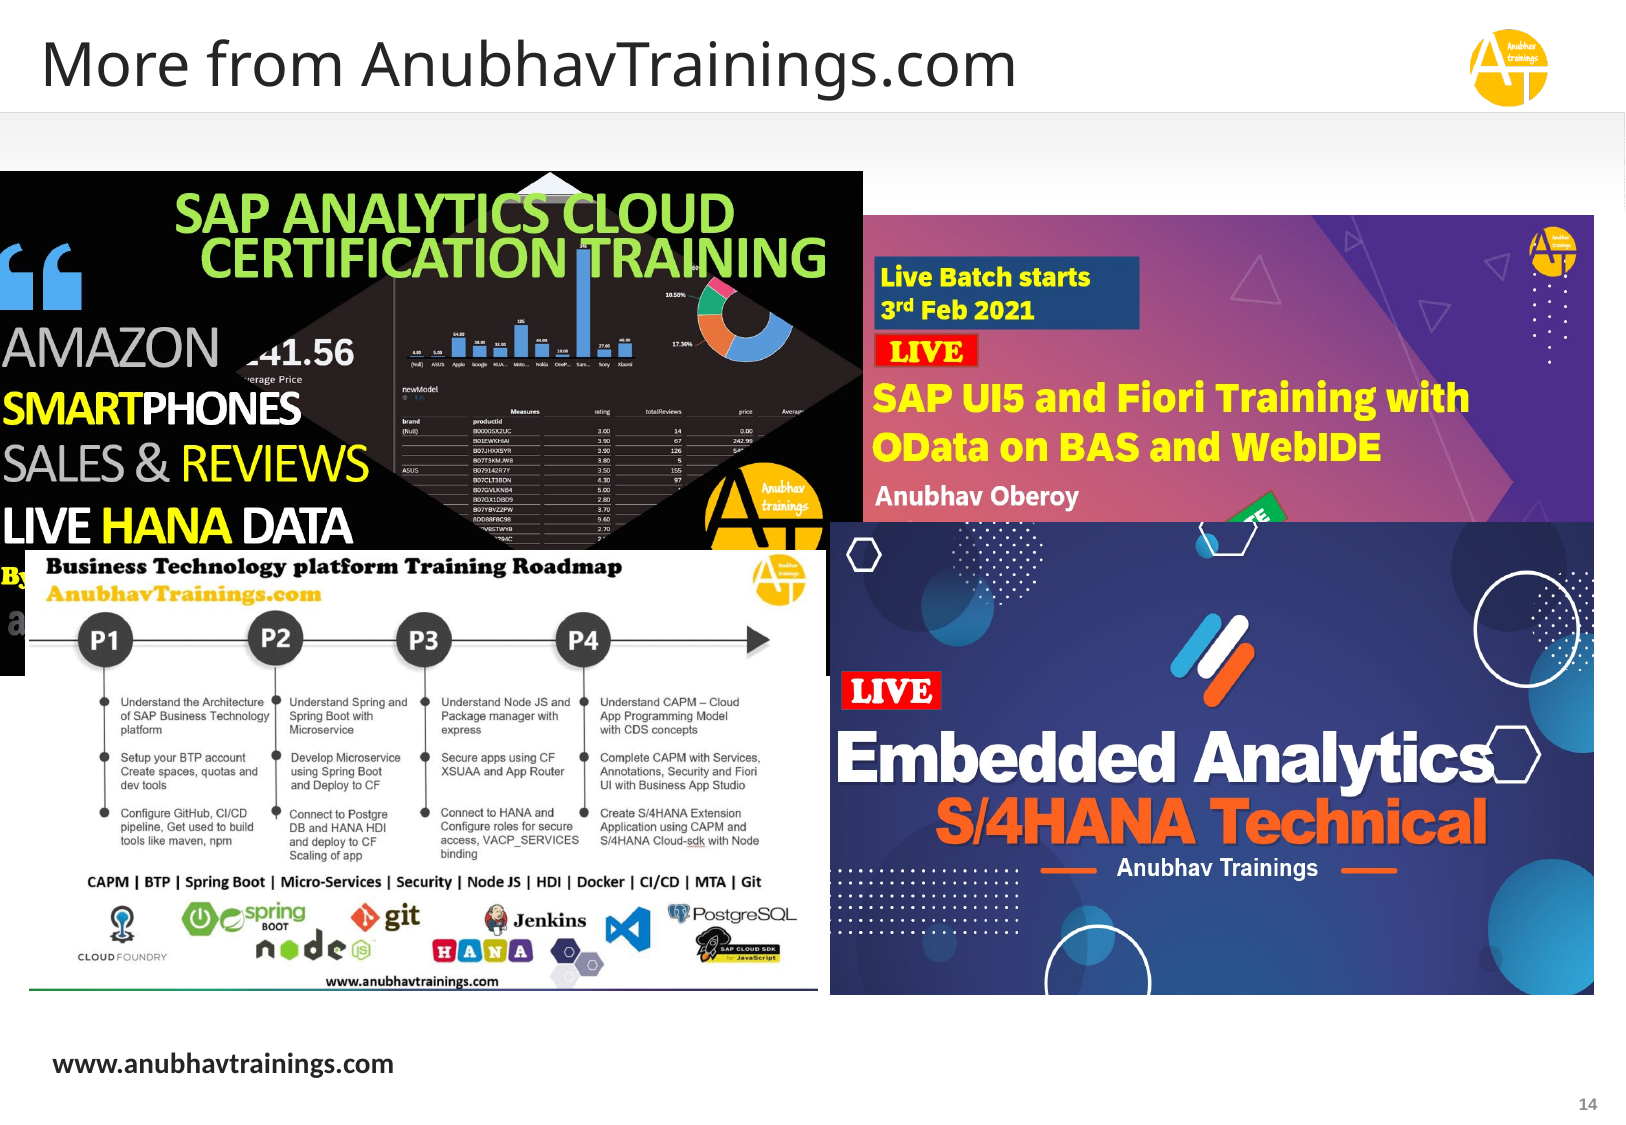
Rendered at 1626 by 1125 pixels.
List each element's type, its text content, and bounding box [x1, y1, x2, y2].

text_box More from AnubhavTrainings.com [25, 17, 1554, 106]
picture [0, 113, 1625, 995]
picture [1462, 106, 1552, 112]
